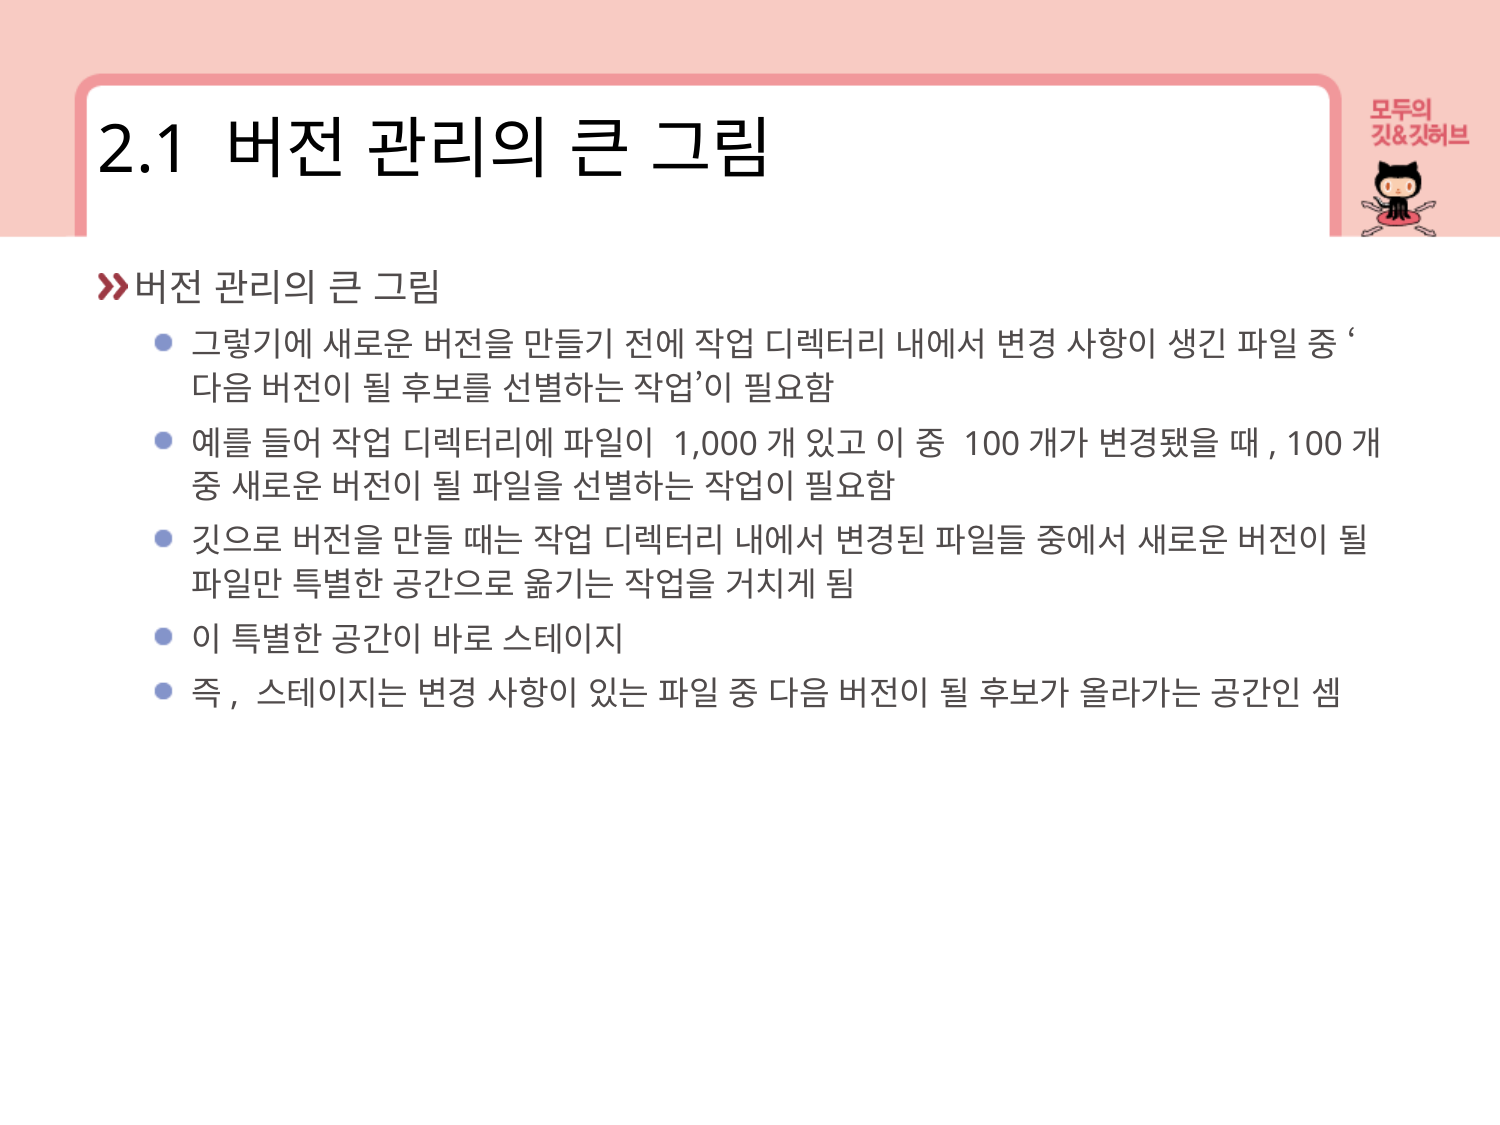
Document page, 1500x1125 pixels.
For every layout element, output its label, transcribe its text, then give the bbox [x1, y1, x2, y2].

text_box 2.1 버전 관리의 큰 그림 [82, 61, 1413, 193]
picture [0, 0, 1500, 1125]
text_box 버전 관리의 큰 그림 그렇기에 새로운 버전을 만들기 전에 작업 디렉터리 내에서 변경 사항이 생긴 파일 중 ‘다음 버전이 될 후보를 선별하는 작업’이 필요함 예를 들어 작업 디렉터리에 파일이 1,000개 있고 이 중 100개가 변경됐을 때, 100개 중 새로운 버전이 될 파일을 선별하는 작업이 필요함 깃으로 버전을 만들 때는 작업 디렉터리 내에서 변경된 파일들 중에서 새로운 버전이 될 파일만 특별한 공간으로 옮기는 작업을 거치게 됨 이 특별한 공간이 바로 스테이지 즉, 스테이지는 변경 사항이 있는 파일 중 다음 버전이 될 후보가 올라가는 공간인 셈 [82, 252, 1413, 1067]
